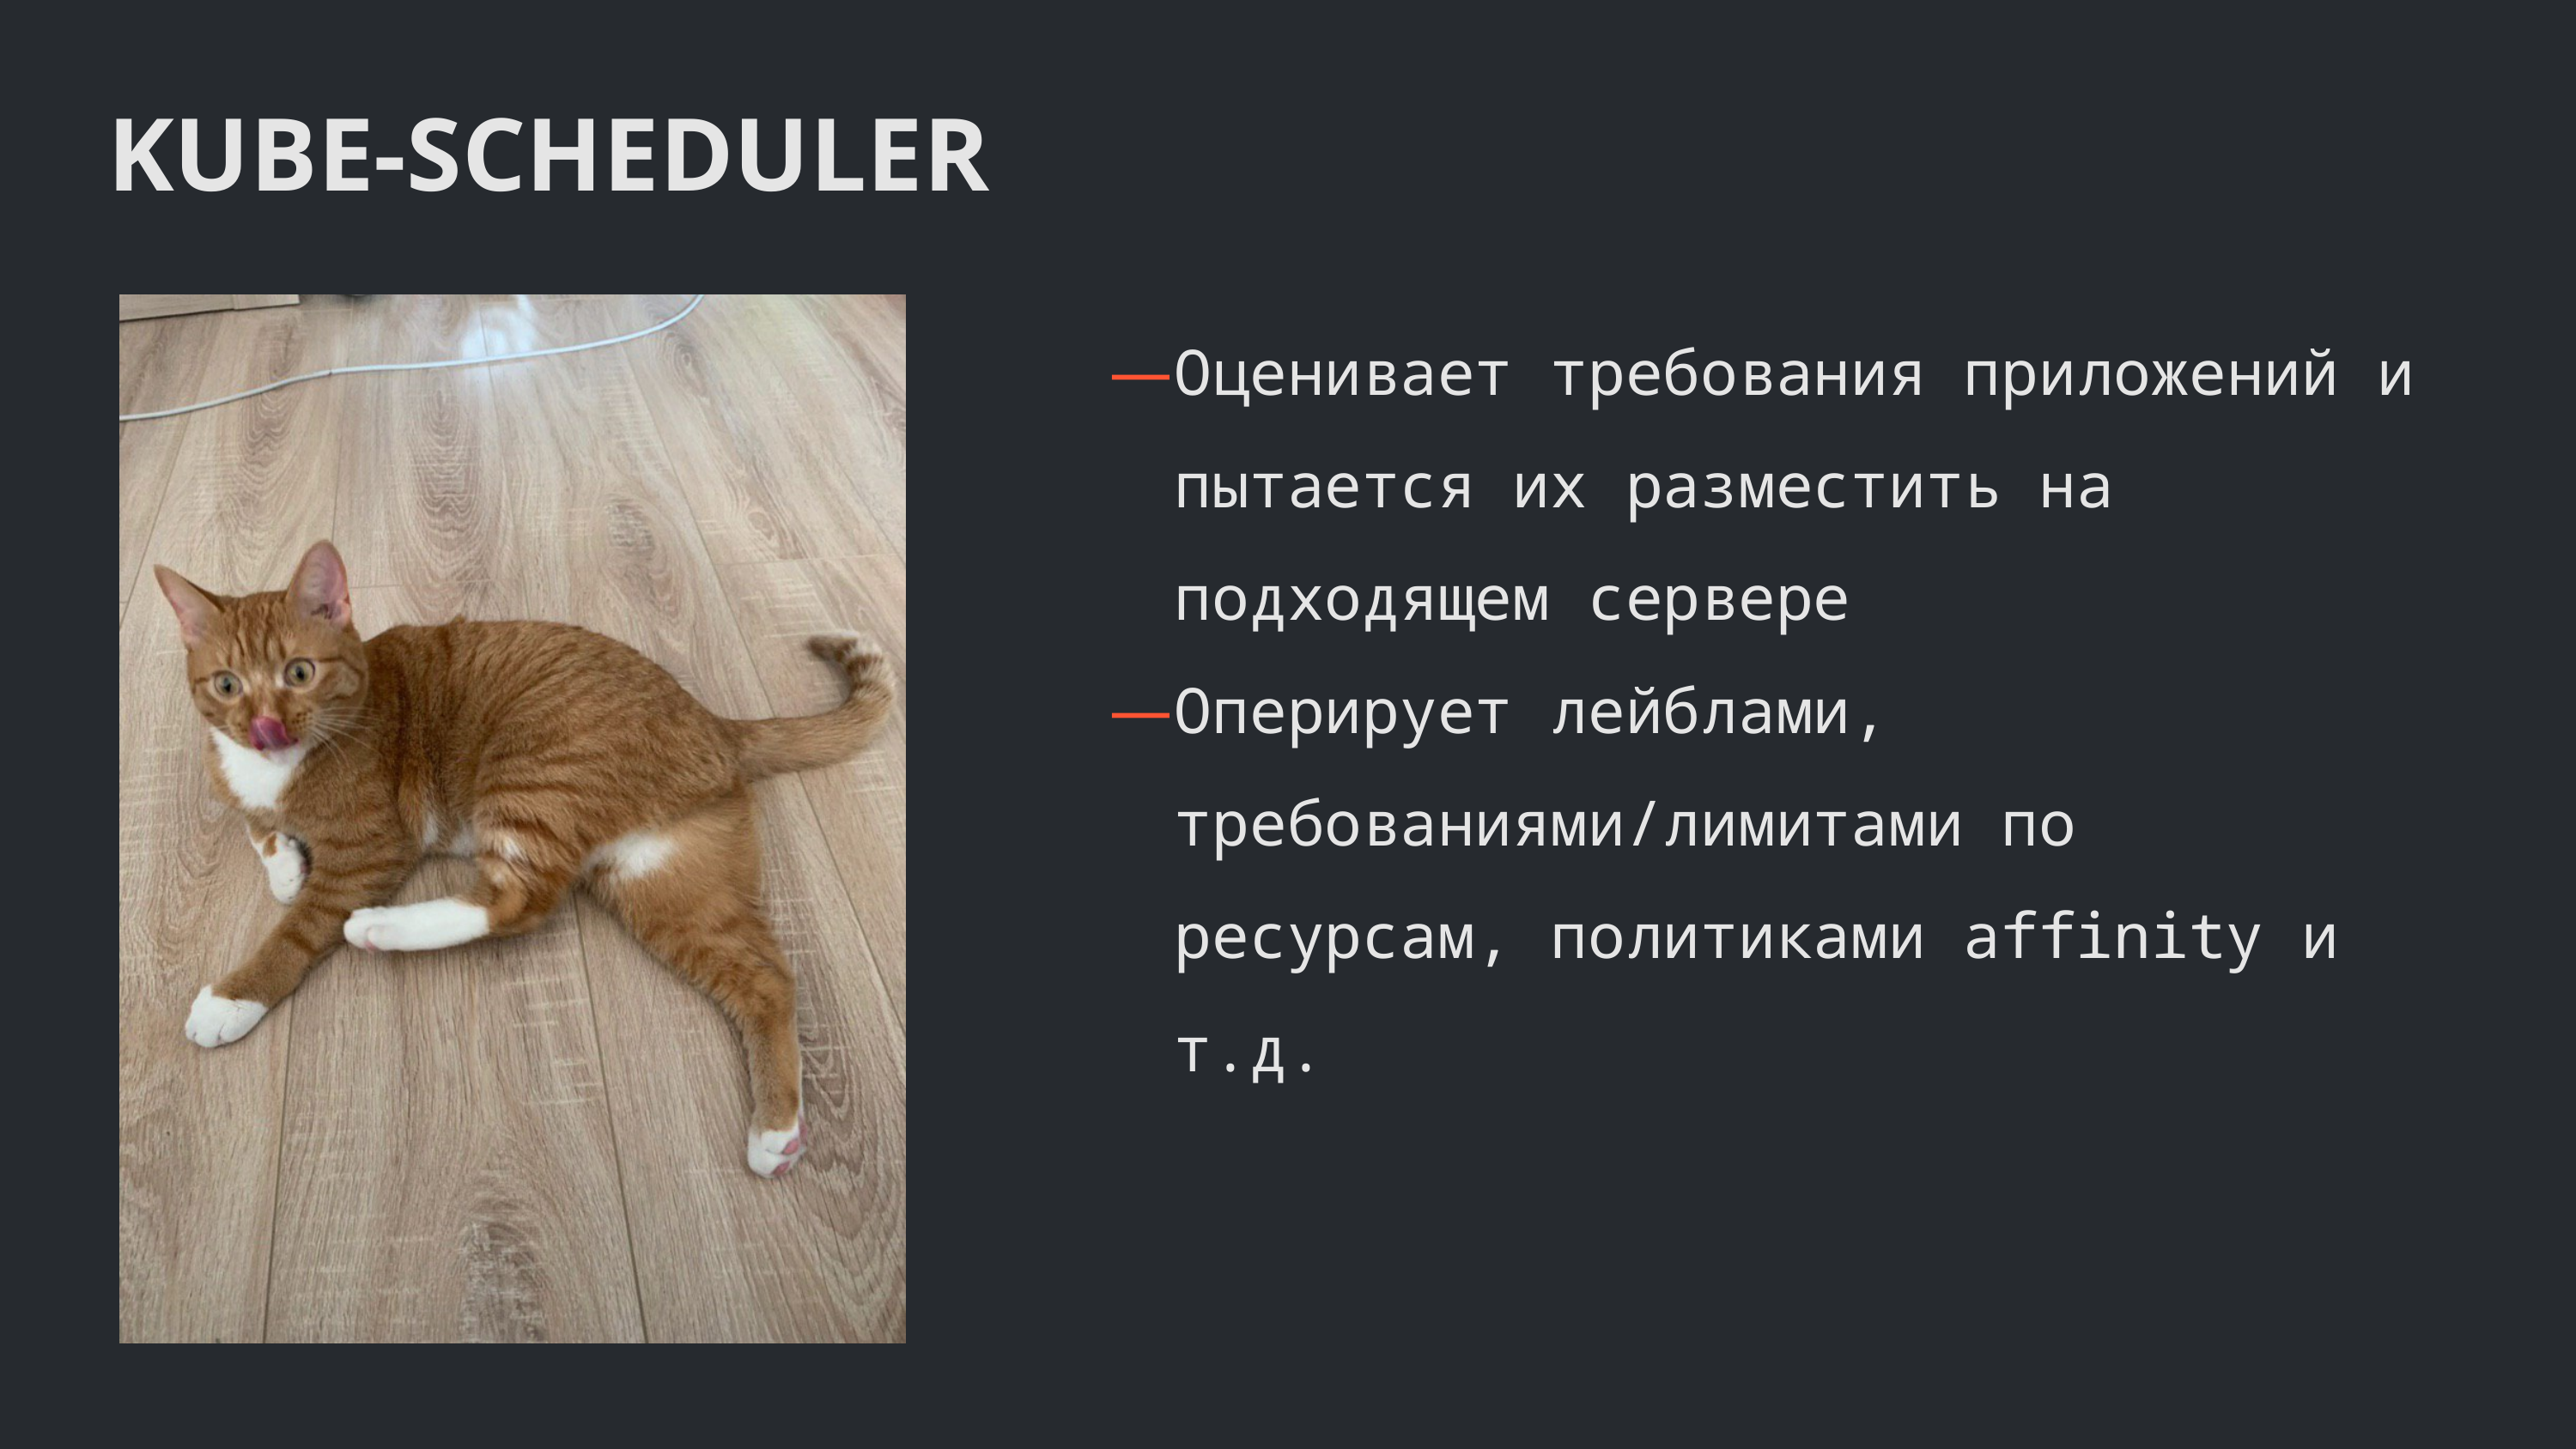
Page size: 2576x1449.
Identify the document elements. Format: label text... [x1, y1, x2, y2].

list KUBE-SCHEDULER [107, 110, 2415, 364]
list Оценивает требования приложений и пытается их разместить на подходящем сервере Оперирует лейблами, требованиями/лимитами по ресурсам, политиками affinity и т.д. [1109, 294, 2415, 1315]
picture [119, 294, 906, 1343]
